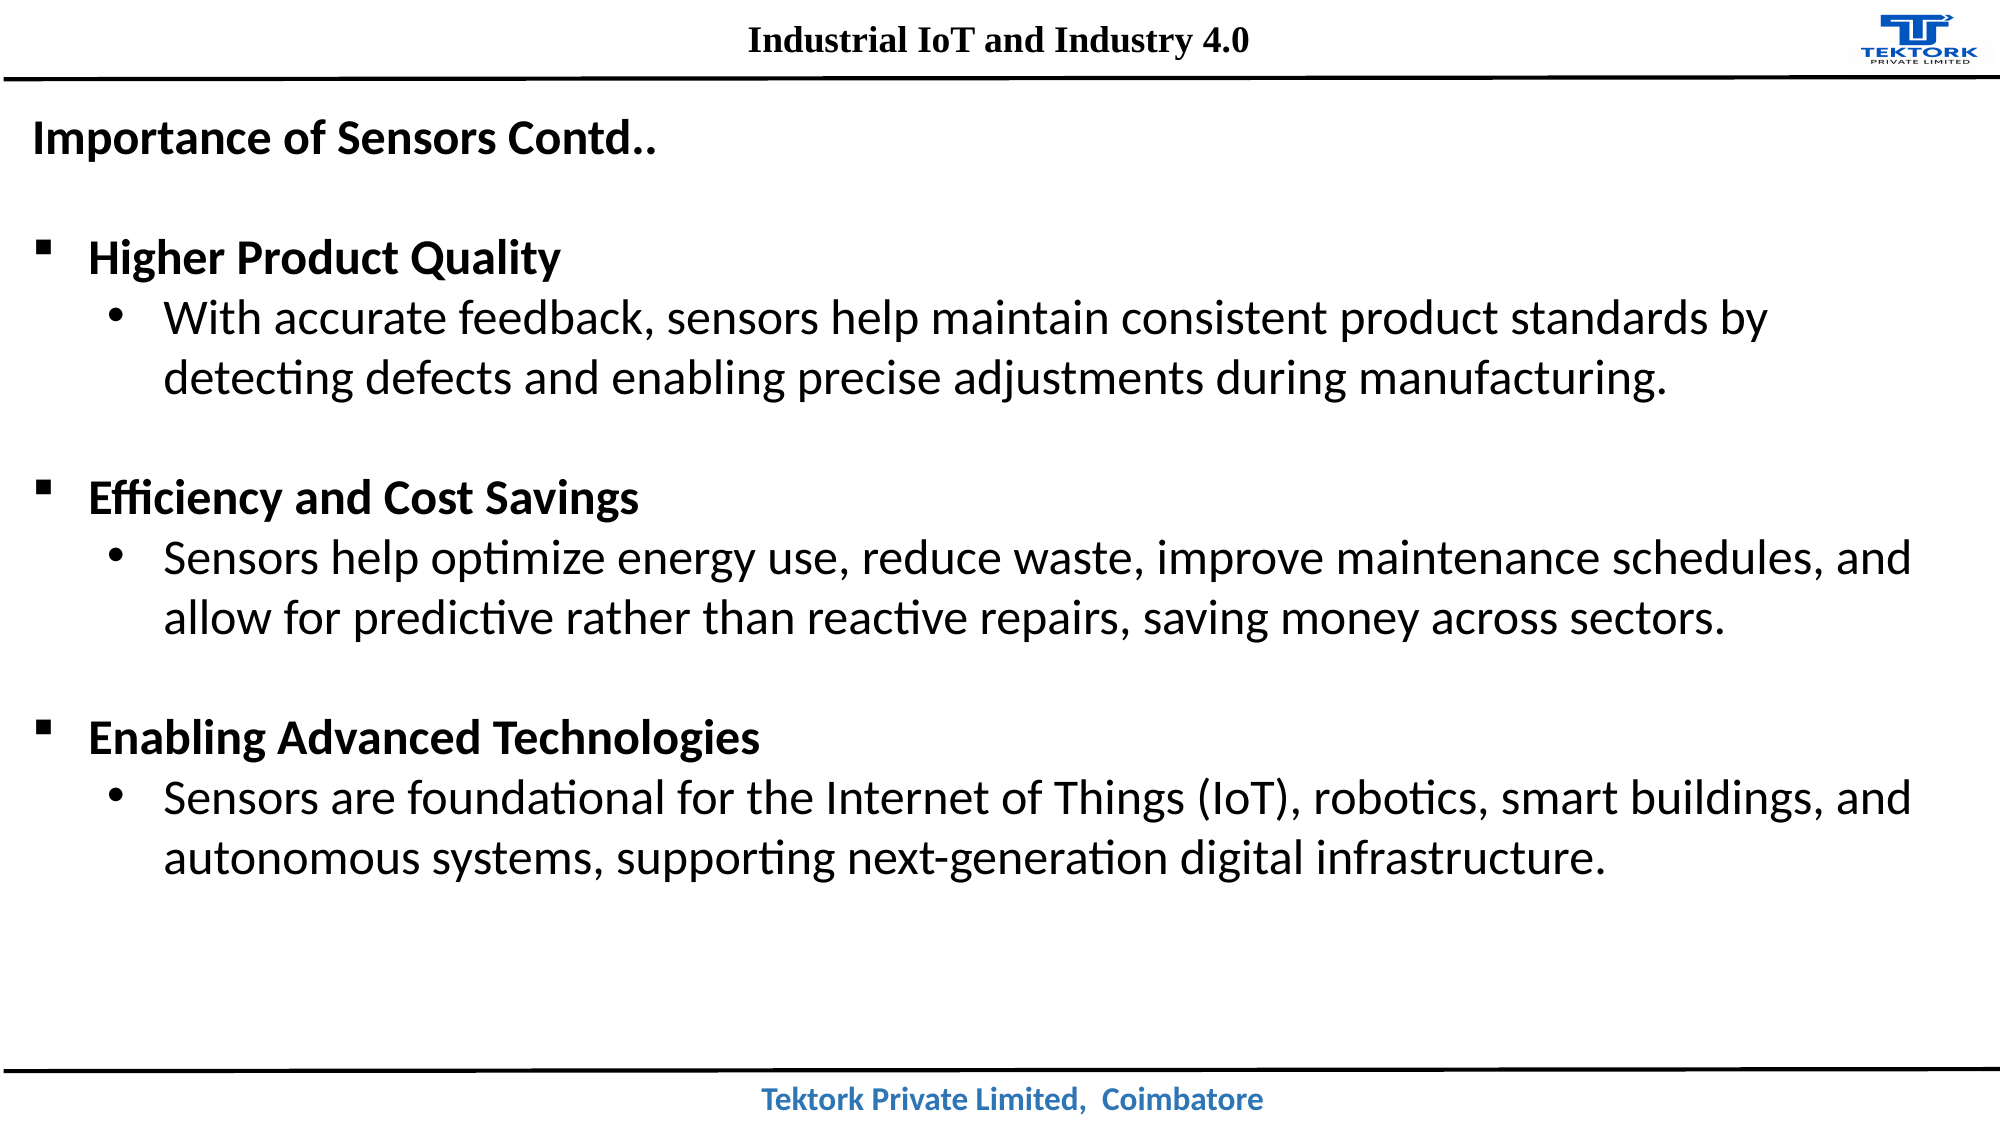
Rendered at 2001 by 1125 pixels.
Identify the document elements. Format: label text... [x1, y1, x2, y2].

text_box Industrial IoT and Industry 4.0 [732, 7, 1267, 68]
picture [1845, 1, 1995, 77]
text_box Importance of Sensors Contd.. Higher Product Quality With accurate feedback, sensors help maintain consistent product standards by detecting defects and enabling precise adjustments during manufacturing. Efficiency and Cost Savings Sensors help optimize energy use, reduce waste, improve maintenance schedules, and allow for predictive rather than reactive repairs, saving money across sectors. Enabling Advanced Technologies Sensors are foundational for the Internet of Things (IoT), robotics, smart buildings, and autonomous systems, supporting next-generation digital infrastructure. [17, 96, 1983, 892]
text_box Tektork Private Limited, Coimbatore [419, 1072, 1608, 1125]
